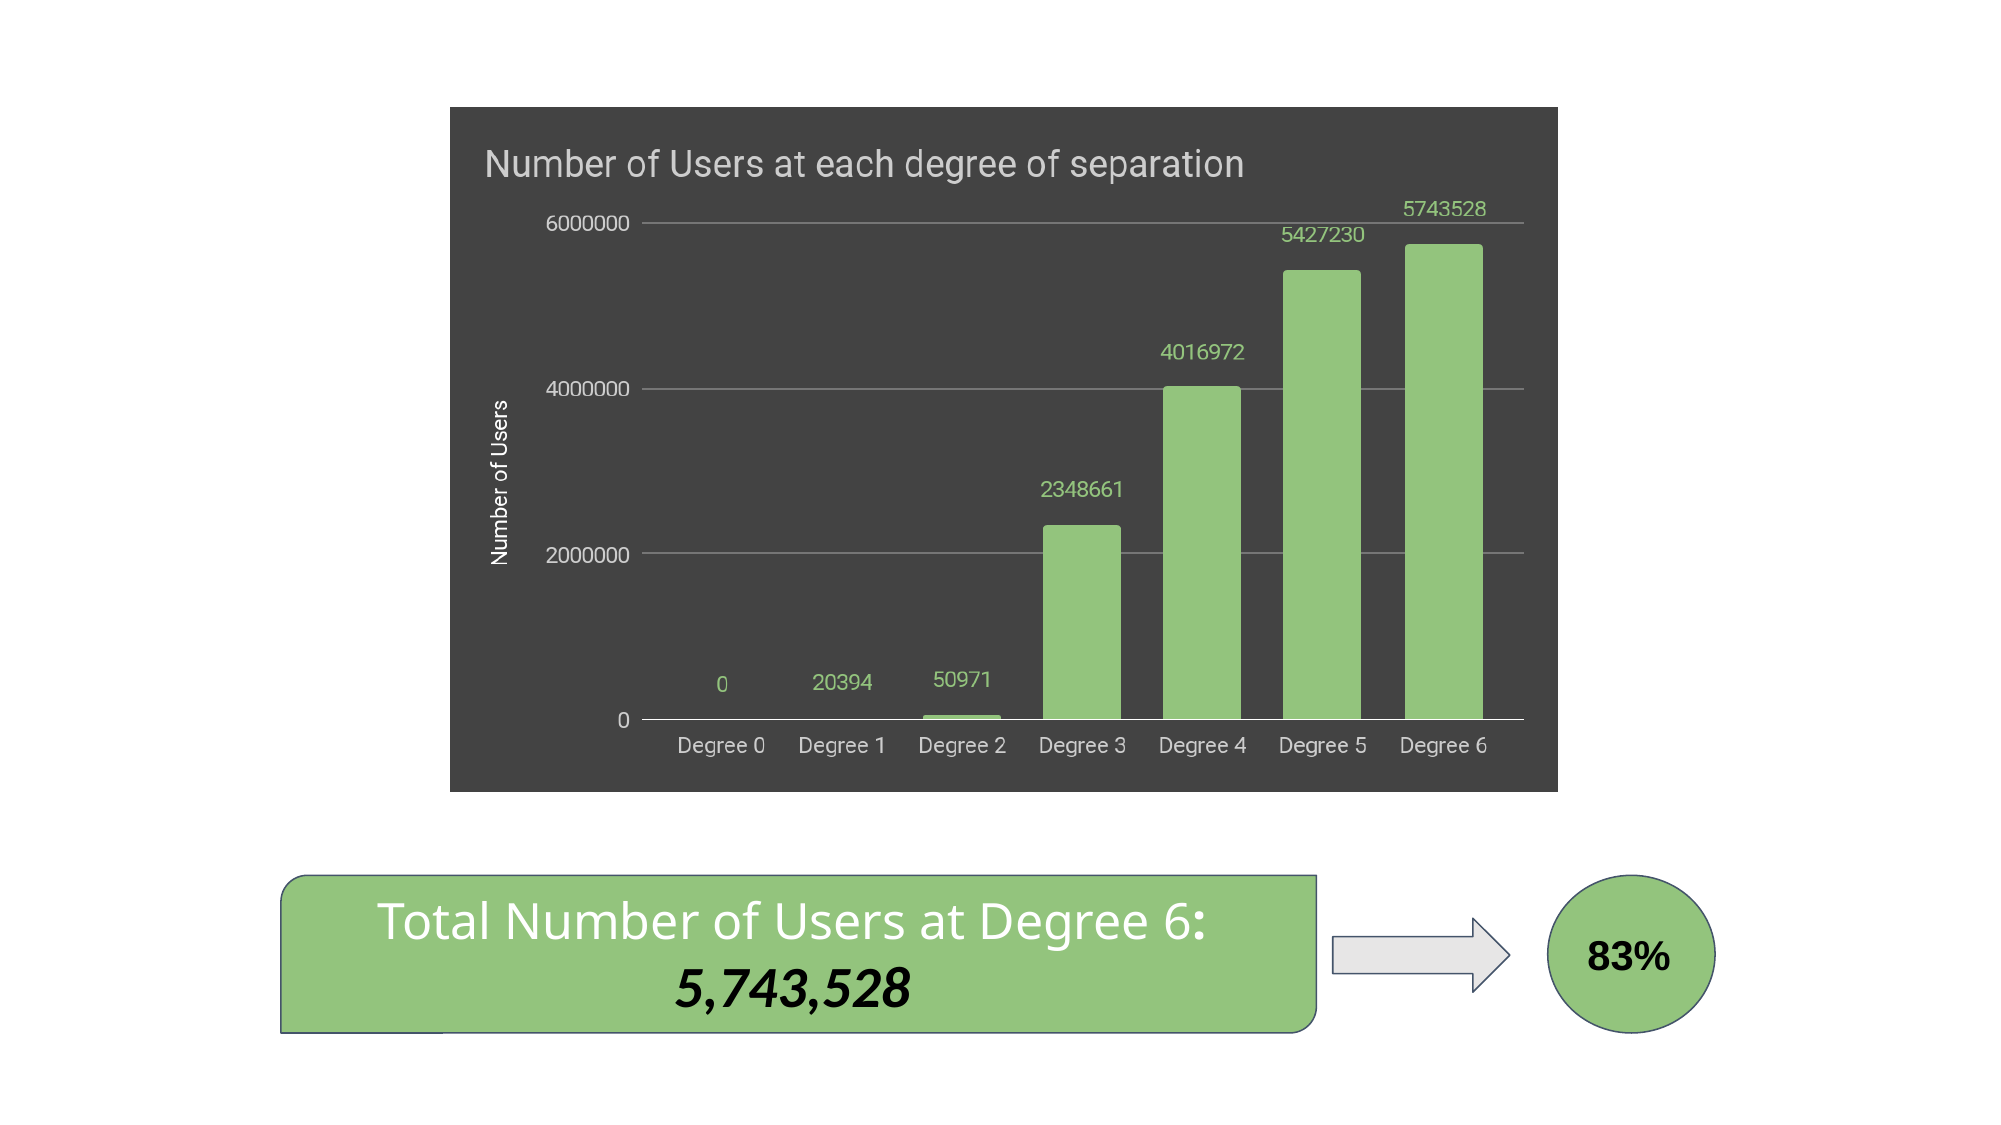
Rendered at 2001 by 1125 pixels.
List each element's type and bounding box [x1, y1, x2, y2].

text_box [280, 875, 1716, 1034]
picture [449, 106, 1558, 792]
